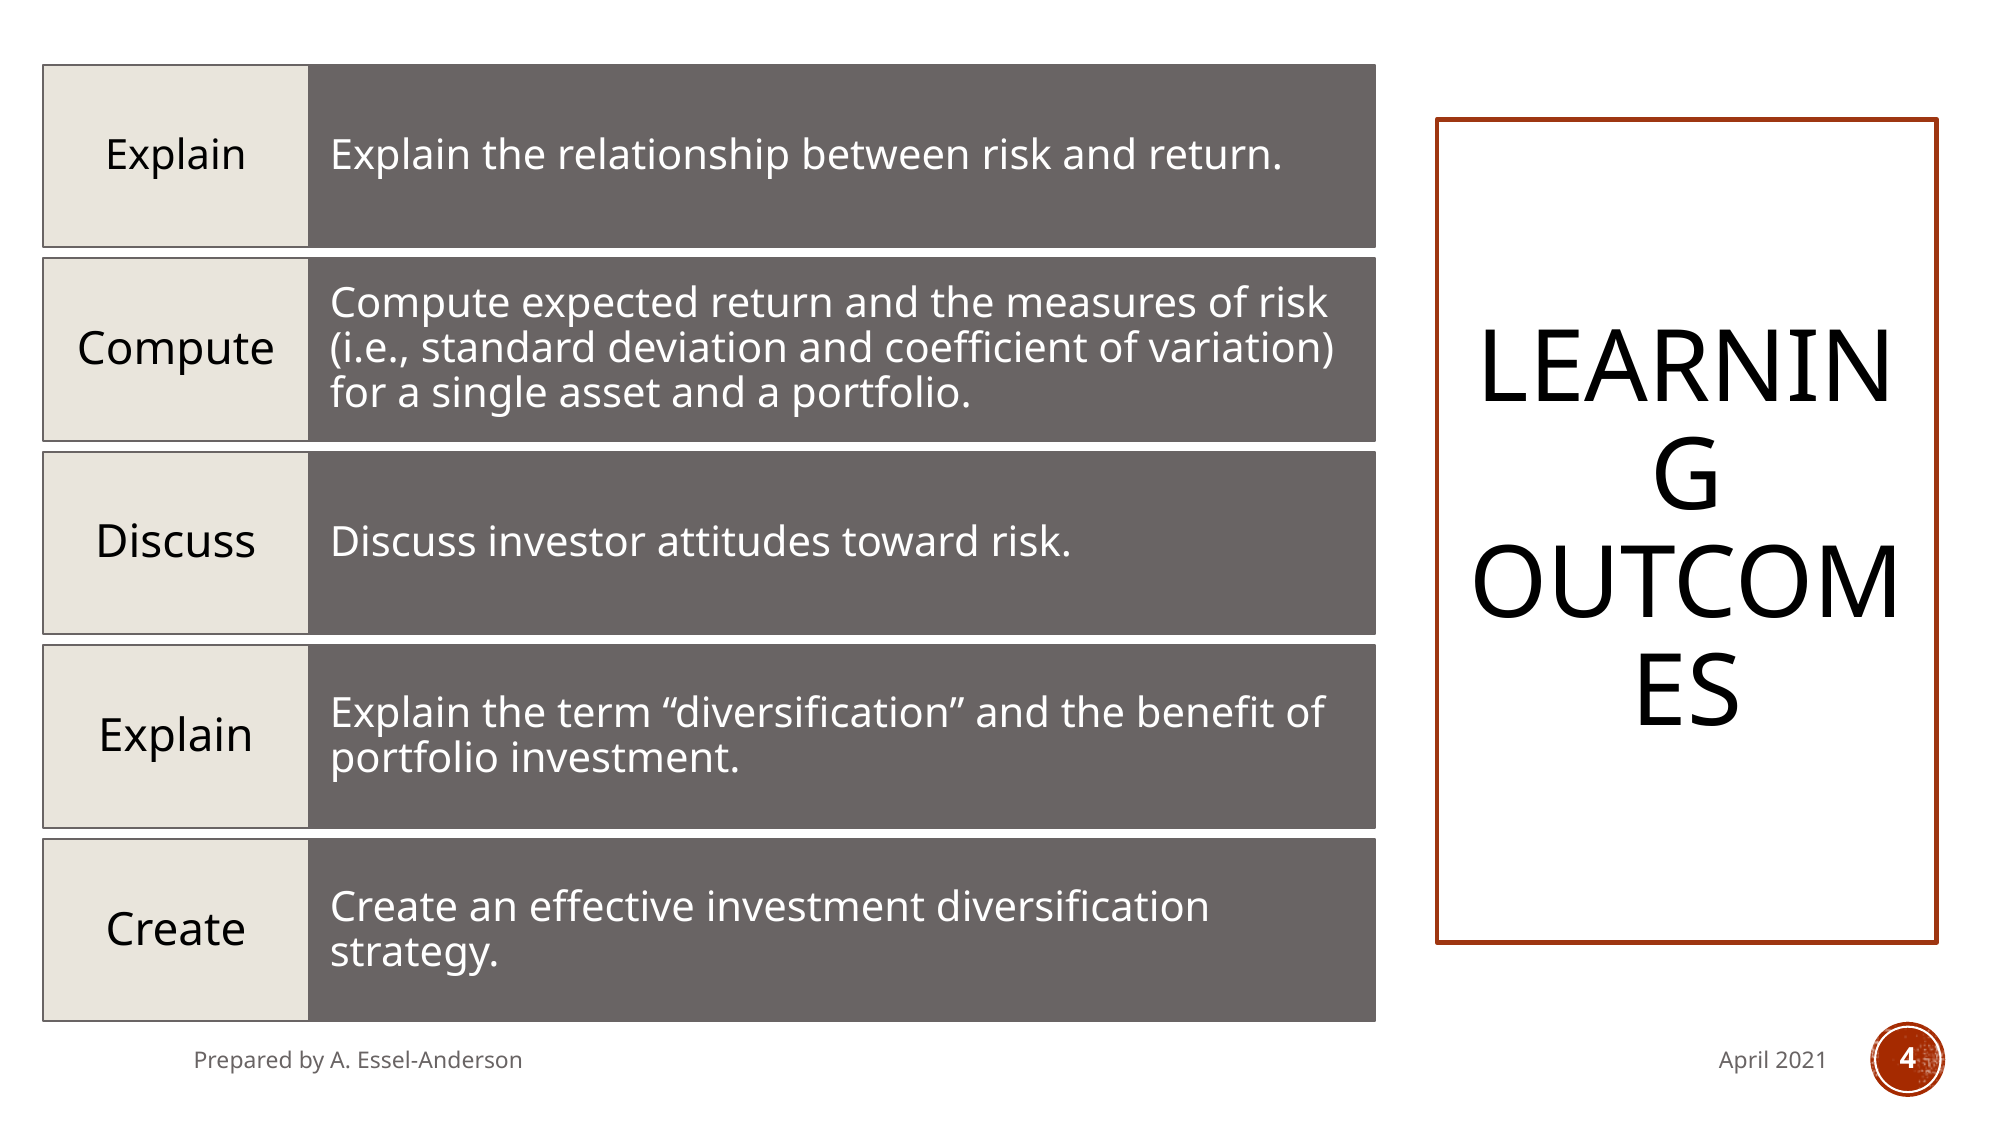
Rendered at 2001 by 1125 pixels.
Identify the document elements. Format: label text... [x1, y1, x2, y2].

title Learning Outcomes [1437, 119, 1937, 943]
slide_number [1306, 1028, 1844, 1089]
slide_number 4 [1855, 1028, 1961, 1089]
footer Prepared by A. Essel-Anderson [178, 1028, 1217, 1089]
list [47, 68, 1373, 1019]
